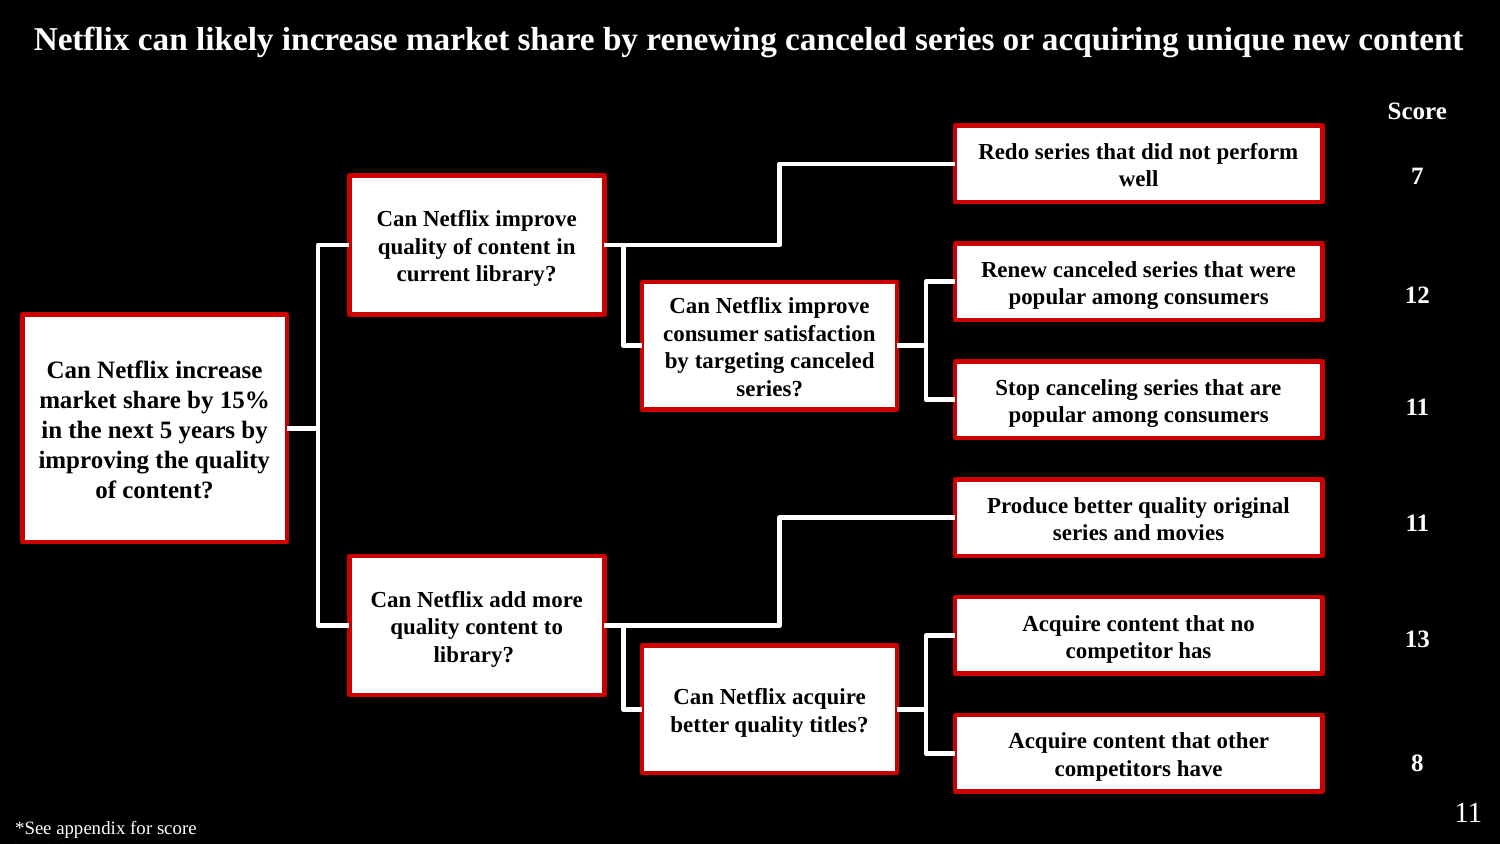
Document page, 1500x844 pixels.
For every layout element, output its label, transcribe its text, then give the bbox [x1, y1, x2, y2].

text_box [286, 244, 350, 427]
text_box Produce better quality original series and movies [954, 479, 1323, 556]
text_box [896, 281, 956, 345]
text_box 7 [1384, 144, 1450, 205]
text_box Acquire content that other competitors have [954, 715, 1323, 792]
text_box Can Netflix add more quality content to library? [349, 555, 599, 696]
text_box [604, 253, 643, 346]
text_box 12 [1384, 263, 1450, 324]
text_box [896, 345, 956, 400]
text_box Redo series that did not perform well [954, 125, 1323, 203]
text_box Acquire content that no competitor has [956, 597, 1323, 674]
text_box 11 [1436, 778, 1500, 843]
text_box Score [1322, 79, 1500, 140]
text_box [604, 163, 956, 246]
text_box Can Netflix increase market share by 15% in the next 5 years by improving the quality of content? [22, 314, 281, 542]
text_box 13 [1384, 607, 1450, 668]
text_box Netflix can likely increase market share by renewing canceled series or acquiring unique new content [0, 1, 1500, 72]
text_box 11 [1384, 491, 1450, 552]
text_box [604, 634, 643, 710]
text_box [896, 709, 956, 754]
text_box Can Netflix acquire better quality titles? [642, 645, 898, 773]
text_box Stop canceling series that are popular among consumers [954, 361, 1323, 438]
text_box Can Netflix improve consumer satisfaction by targeting canceled series? [642, 282, 898, 410]
text_box Can Netflix improve quality of content in current library? [349, 175, 599, 315]
text_box 8 [1384, 731, 1450, 792]
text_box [896, 635, 956, 709]
text_box 11 [1384, 375, 1450, 436]
text_box Renew canceled series that were popular among consumers [954, 243, 1323, 321]
text_box *See appendix for score breakdown [0, 801, 300, 844]
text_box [286, 428, 350, 626]
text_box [604, 517, 956, 626]
